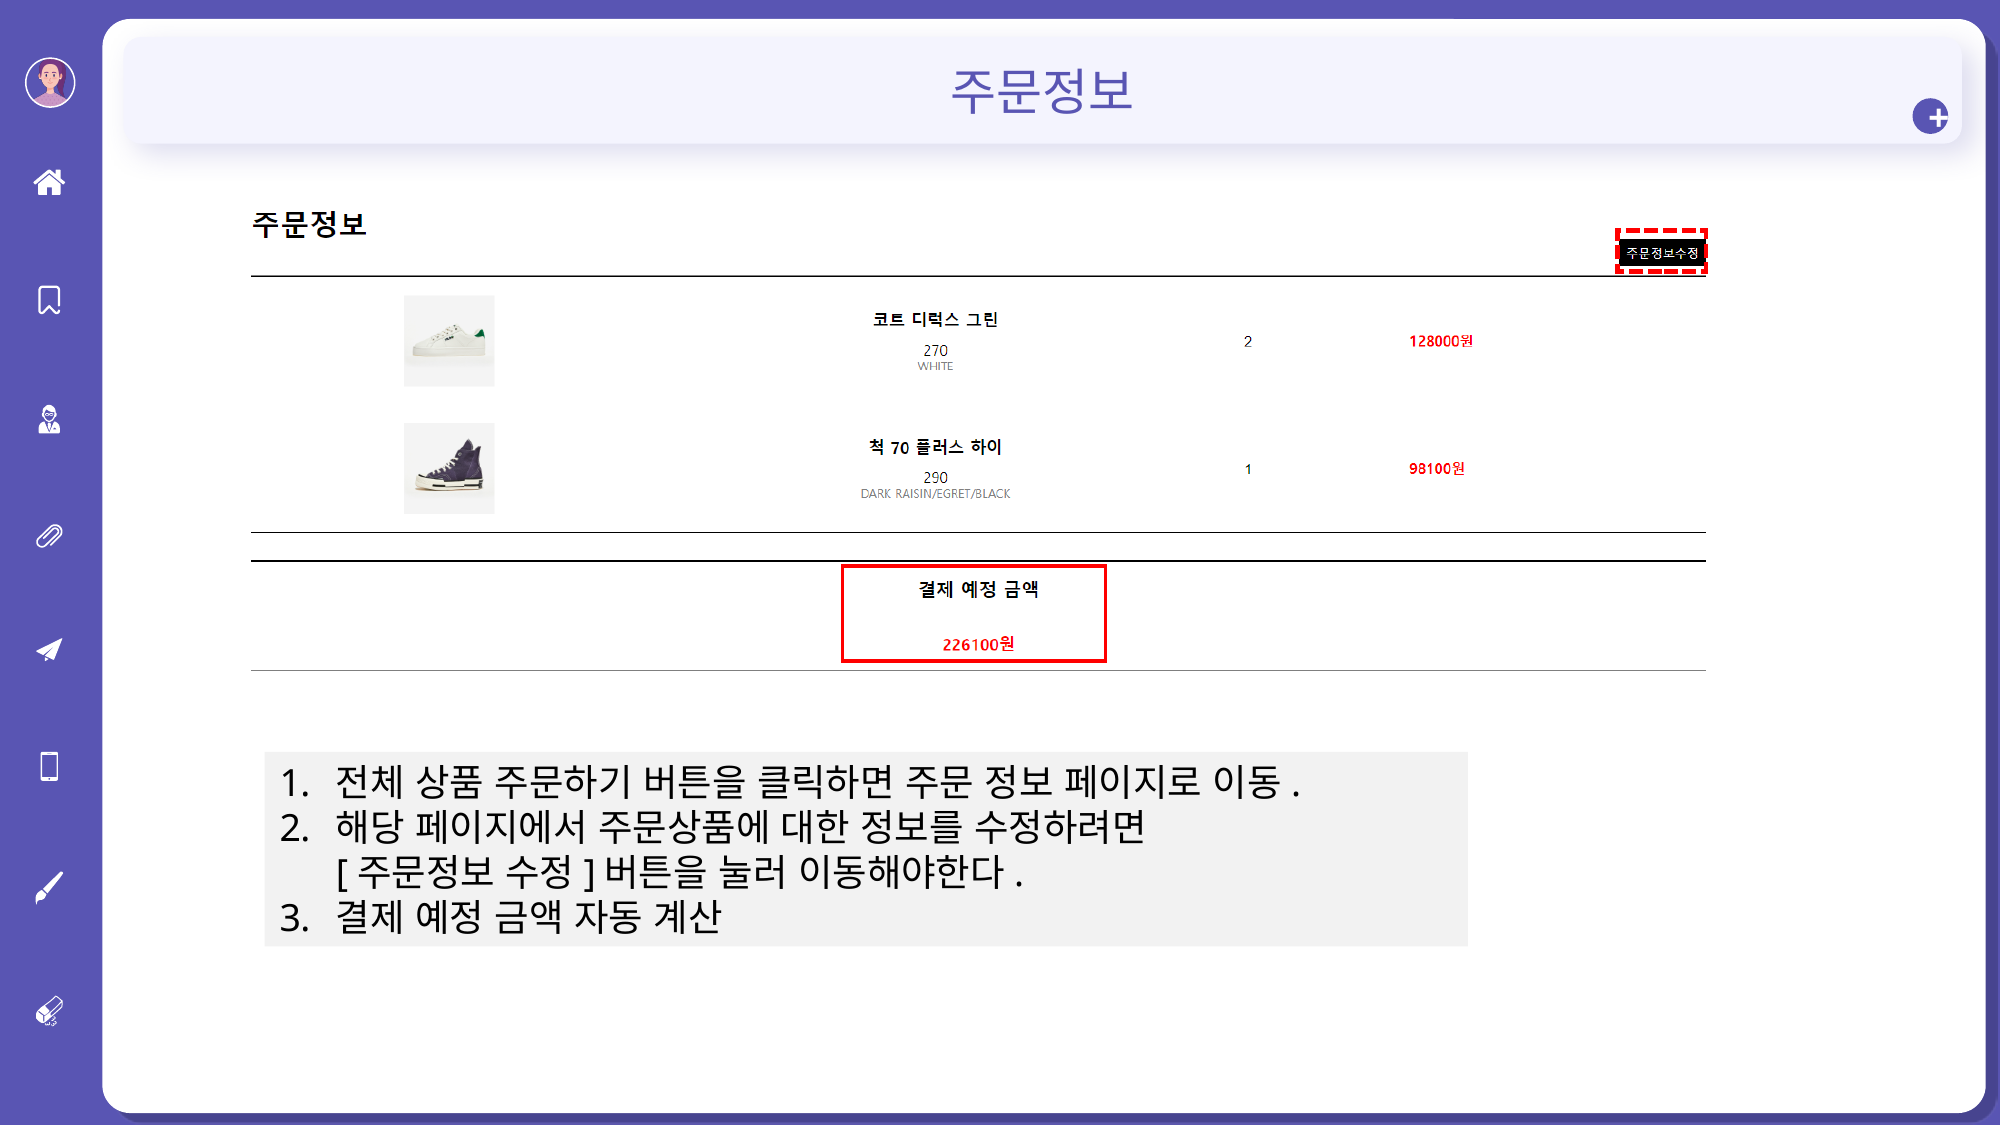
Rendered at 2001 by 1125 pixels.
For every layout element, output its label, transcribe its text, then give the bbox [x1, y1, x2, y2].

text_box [33, 169, 66, 1027]
text_box 주문정보 [122, 35, 1963, 145]
text_box 전체 상품 주문하기 버튼을 클릭하면 주문 정보 페이지로 이동. 해당 페이지에서 주문상품에 대한 정보를 수정하려면 [주문정보 수정]버튼을 눌러 이동해야한다. 결제 예정 금액 자동 계산 [264, 751, 1468, 947]
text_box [141, 54, 1977, 159]
text_box [101, 17, 1987, 1115]
text_box + [1911, 97, 1950, 135]
picture [199, 194, 1764, 711]
text_box [24, 57, 76, 109]
